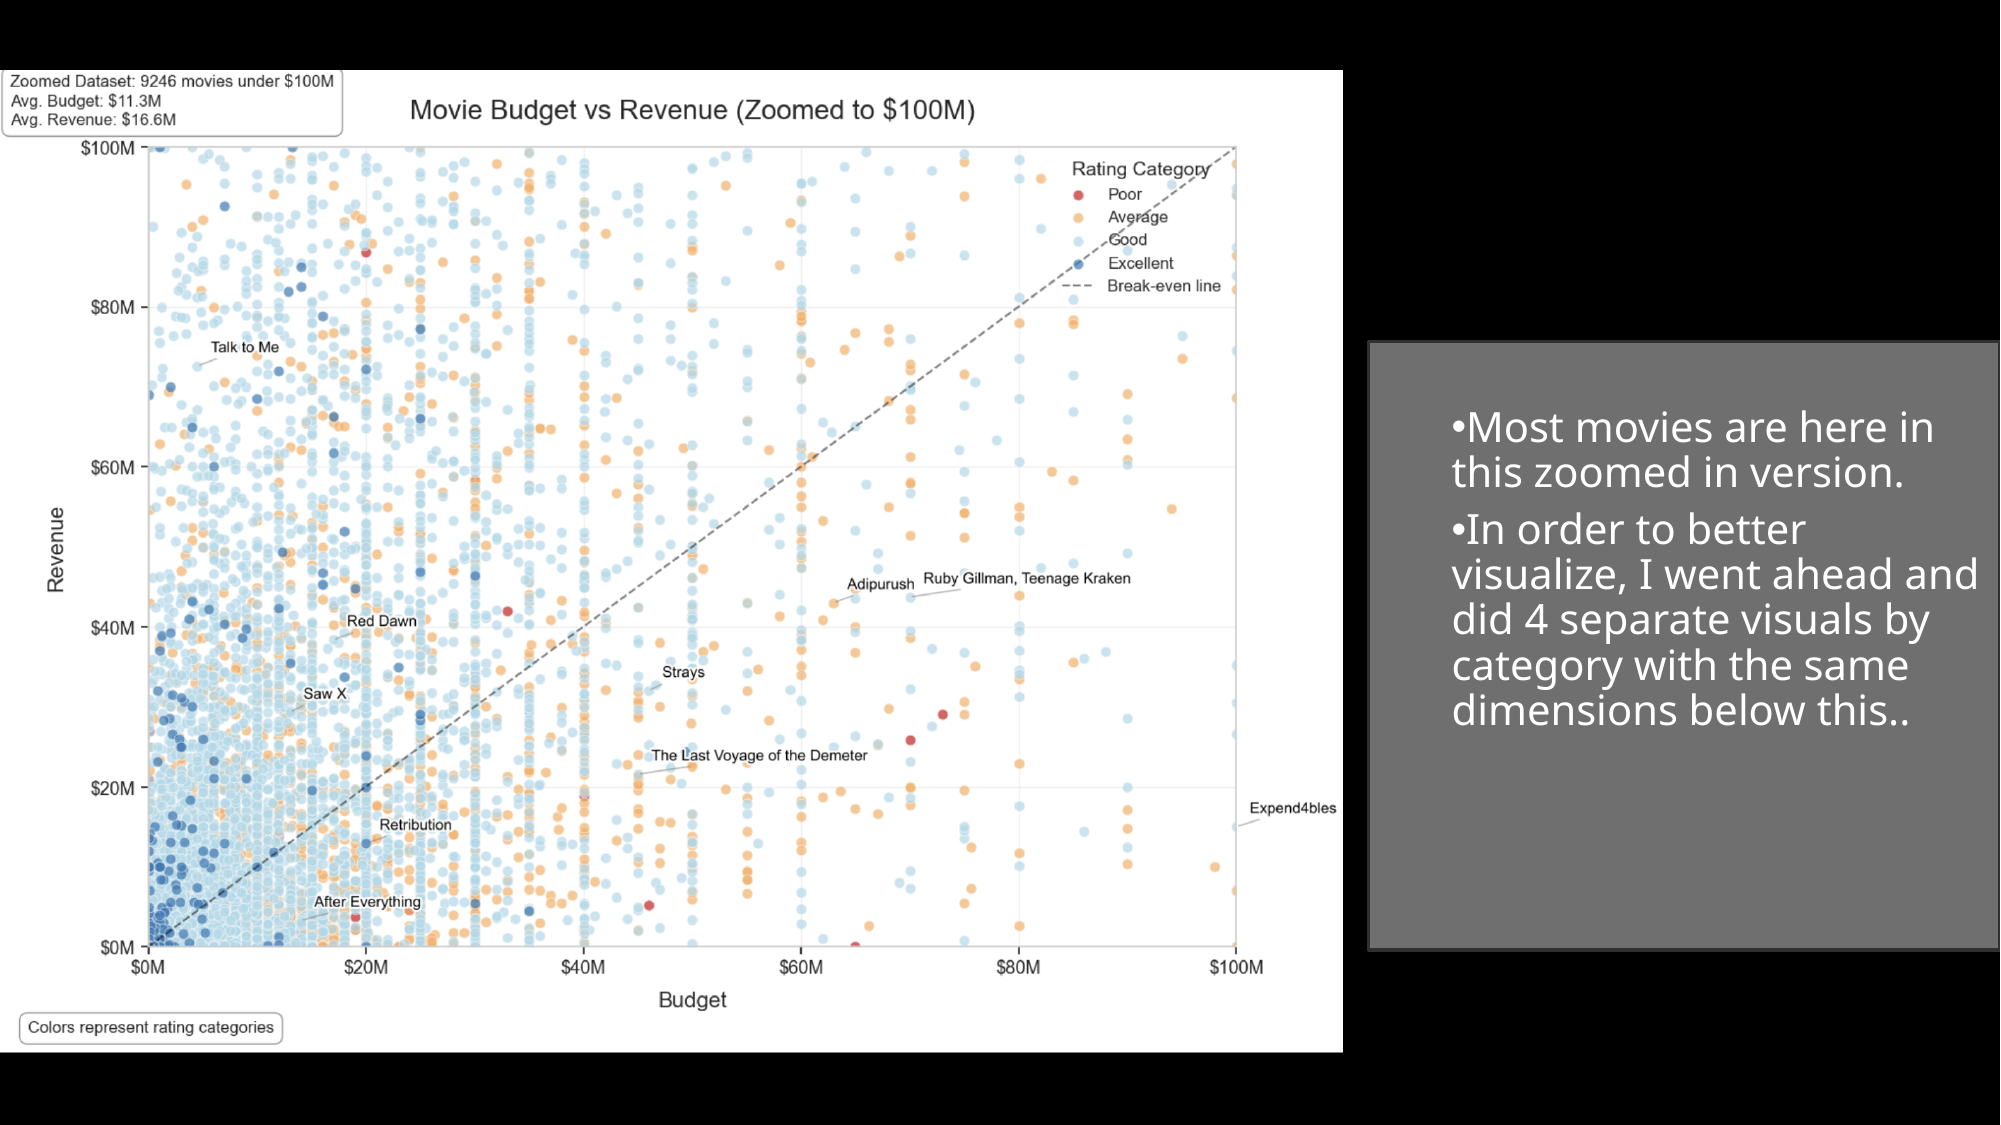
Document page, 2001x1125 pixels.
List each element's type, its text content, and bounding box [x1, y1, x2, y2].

text_box Most movies are here in this zoomed in version. In order to better visualize, I went ahead and did 4 separate visuals by category with the same dimensions below this.. [1436, 398, 2000, 989]
text_box [1367, 340, 2000, 952]
picture [0, 70, 1343, 1055]
